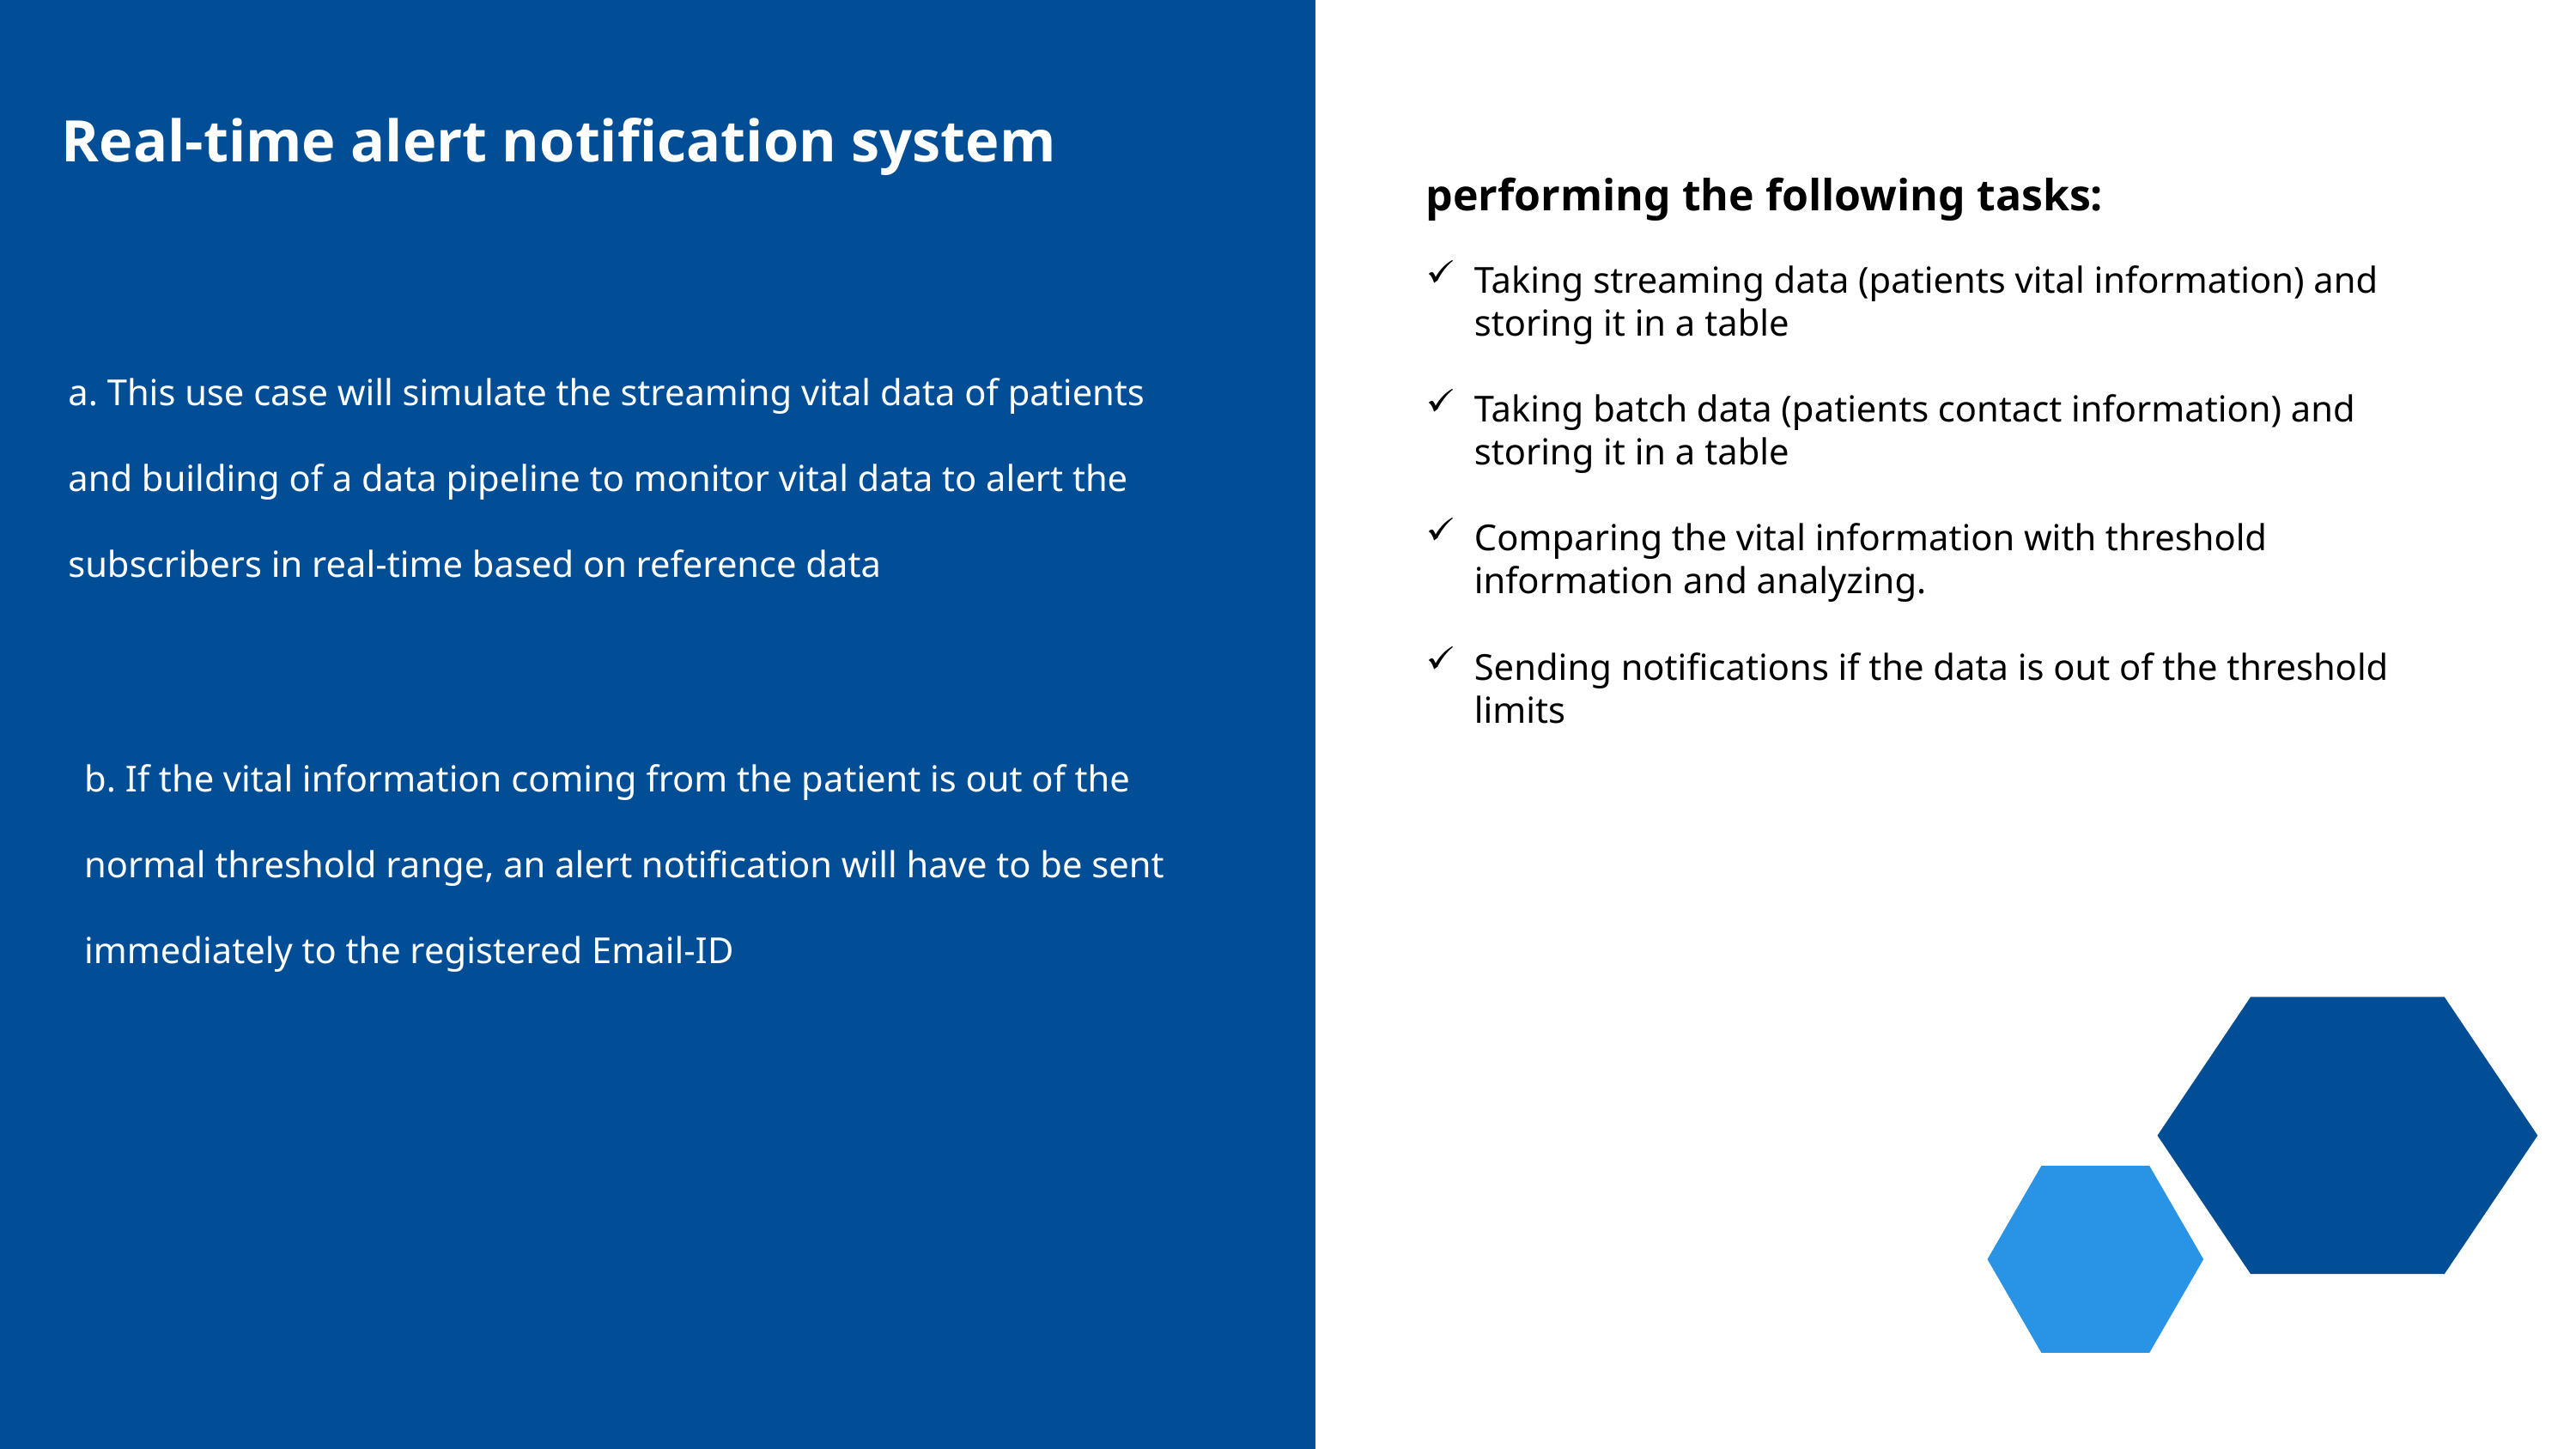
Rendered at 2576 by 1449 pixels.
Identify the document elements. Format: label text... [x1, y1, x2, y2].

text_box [0, 0, 1316, 1449]
text_box [1987, 1166, 2204, 1353]
text_box [2157, 997, 2538, 1275]
text_box performing the following tasks: Taking streaming data (patients vital information) and storing it in a table Taking batch data (patients contact information) and storing it in a table Comparing the vital information with threshold information and analyzing. Sending notifications if the data is out of the threshold limits [1413, 161, 2442, 737]
